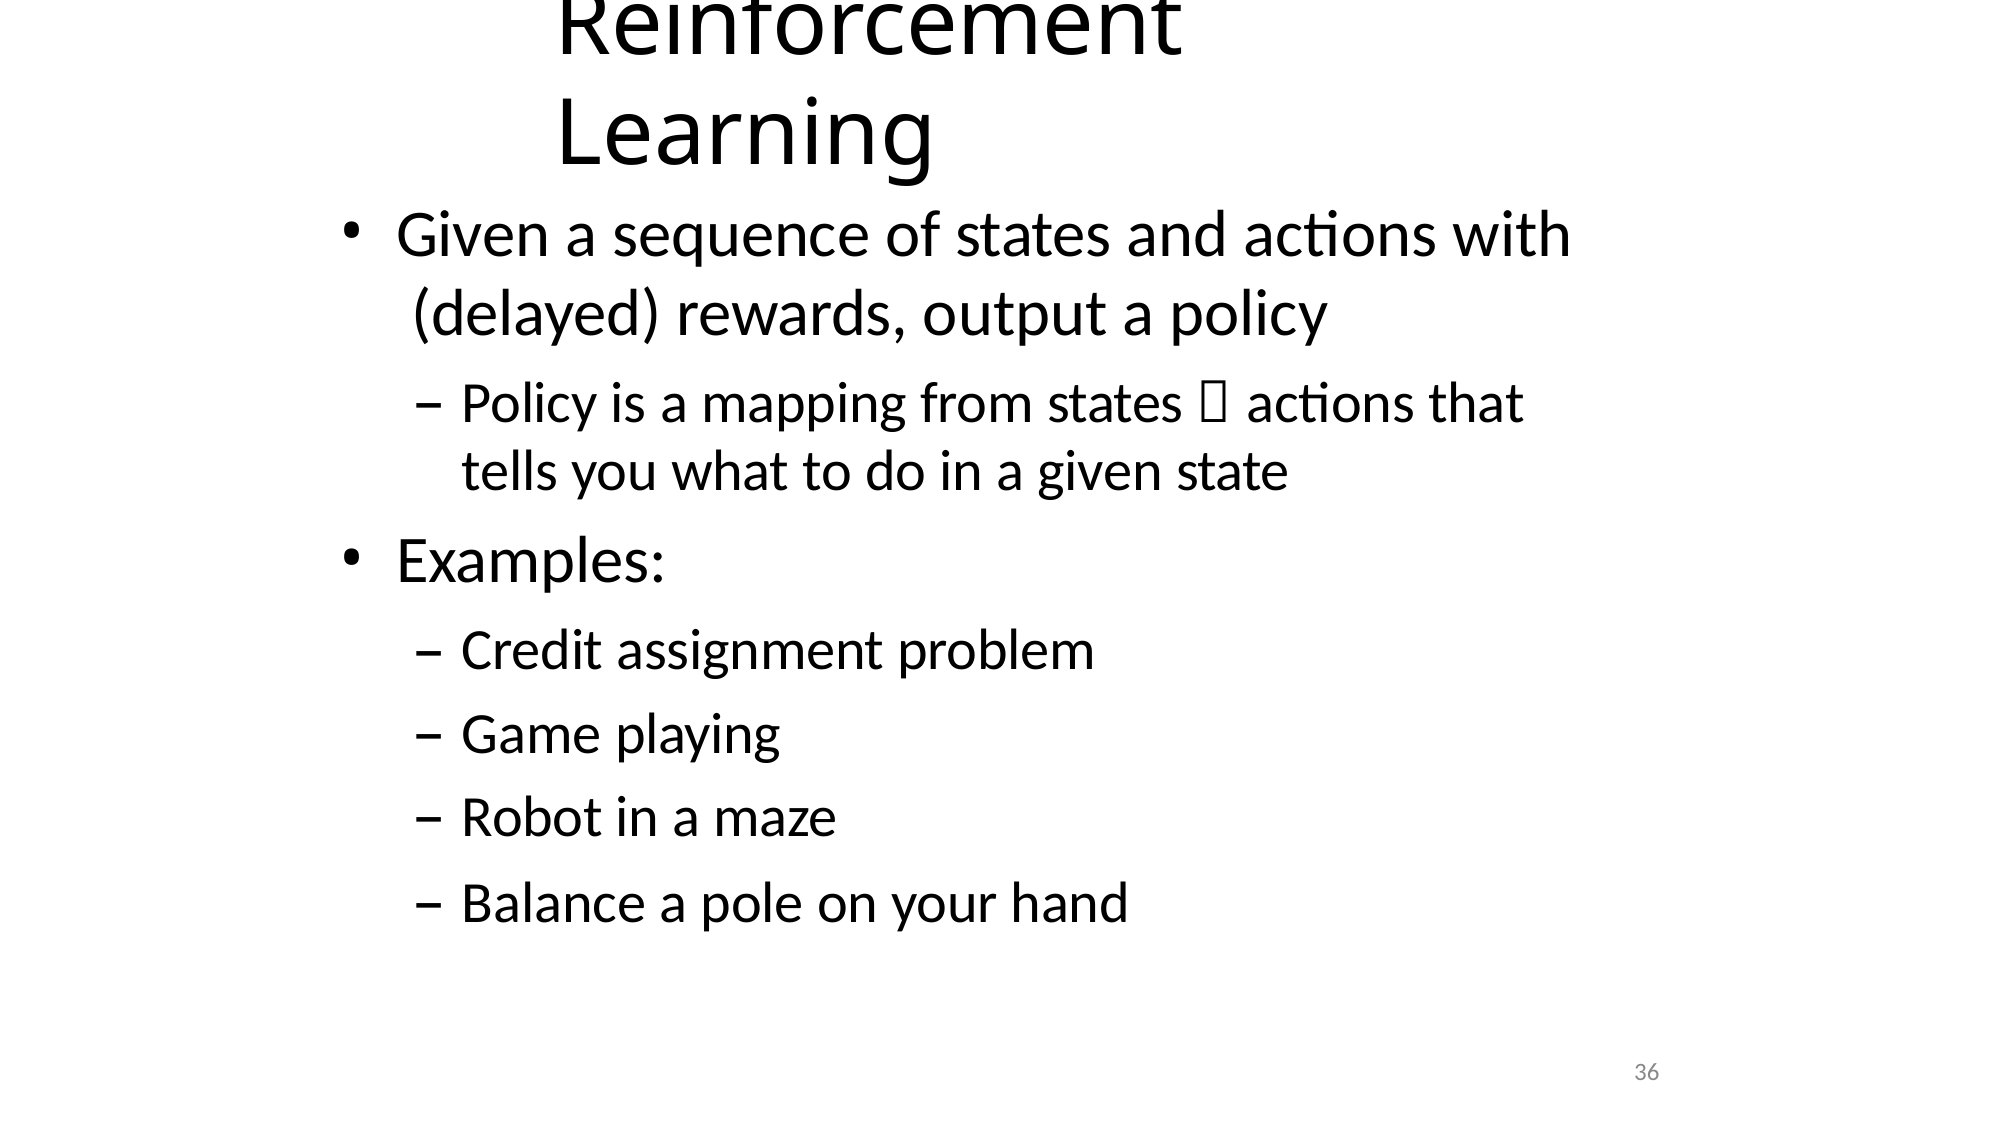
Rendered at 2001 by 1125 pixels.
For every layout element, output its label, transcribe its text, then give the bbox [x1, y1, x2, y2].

text_box Given a sequence of states and actions with (delayed) rewards, output a policy Policy is a mapping from states  actions that tells you what to do in a given state Examples: Credit assignment problem Game playing Robot in a maze Balance a pole on your hand [337, 184, 1583, 934]
title Reinforcement Learning [552, 0, 1448, 183]
text_box 36 [1632, 1053, 1662, 1086]
